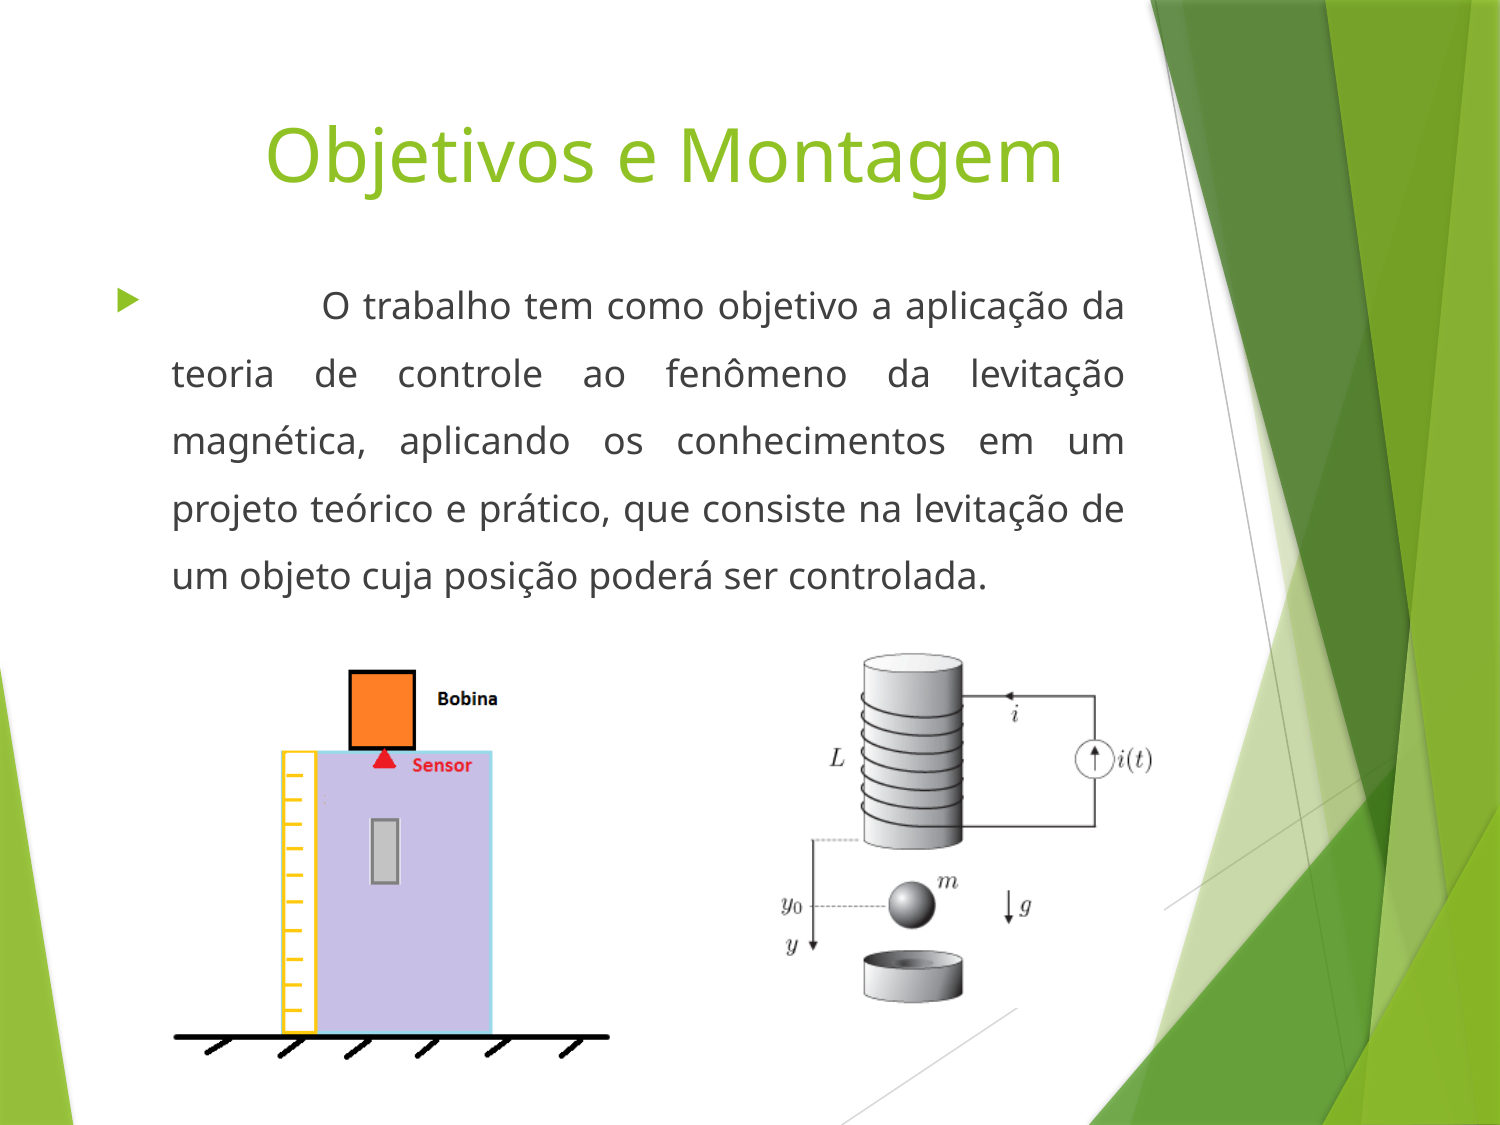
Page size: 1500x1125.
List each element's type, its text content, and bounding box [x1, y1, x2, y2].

picture [146, 621, 654, 1062]
title Objetivos e Montagem [99, 99, 1142, 186]
picture [761, 637, 1165, 1008]
list O trabalho tem como objetivo a aplicação da teoria de controle ao fenômeno da levitação magnética, aplicando os conhecimentos em um projeto teórico e prático, que consiste na levitação de um objeto cuja posição poderá ser controlada. [99, 186, 1142, 823]
